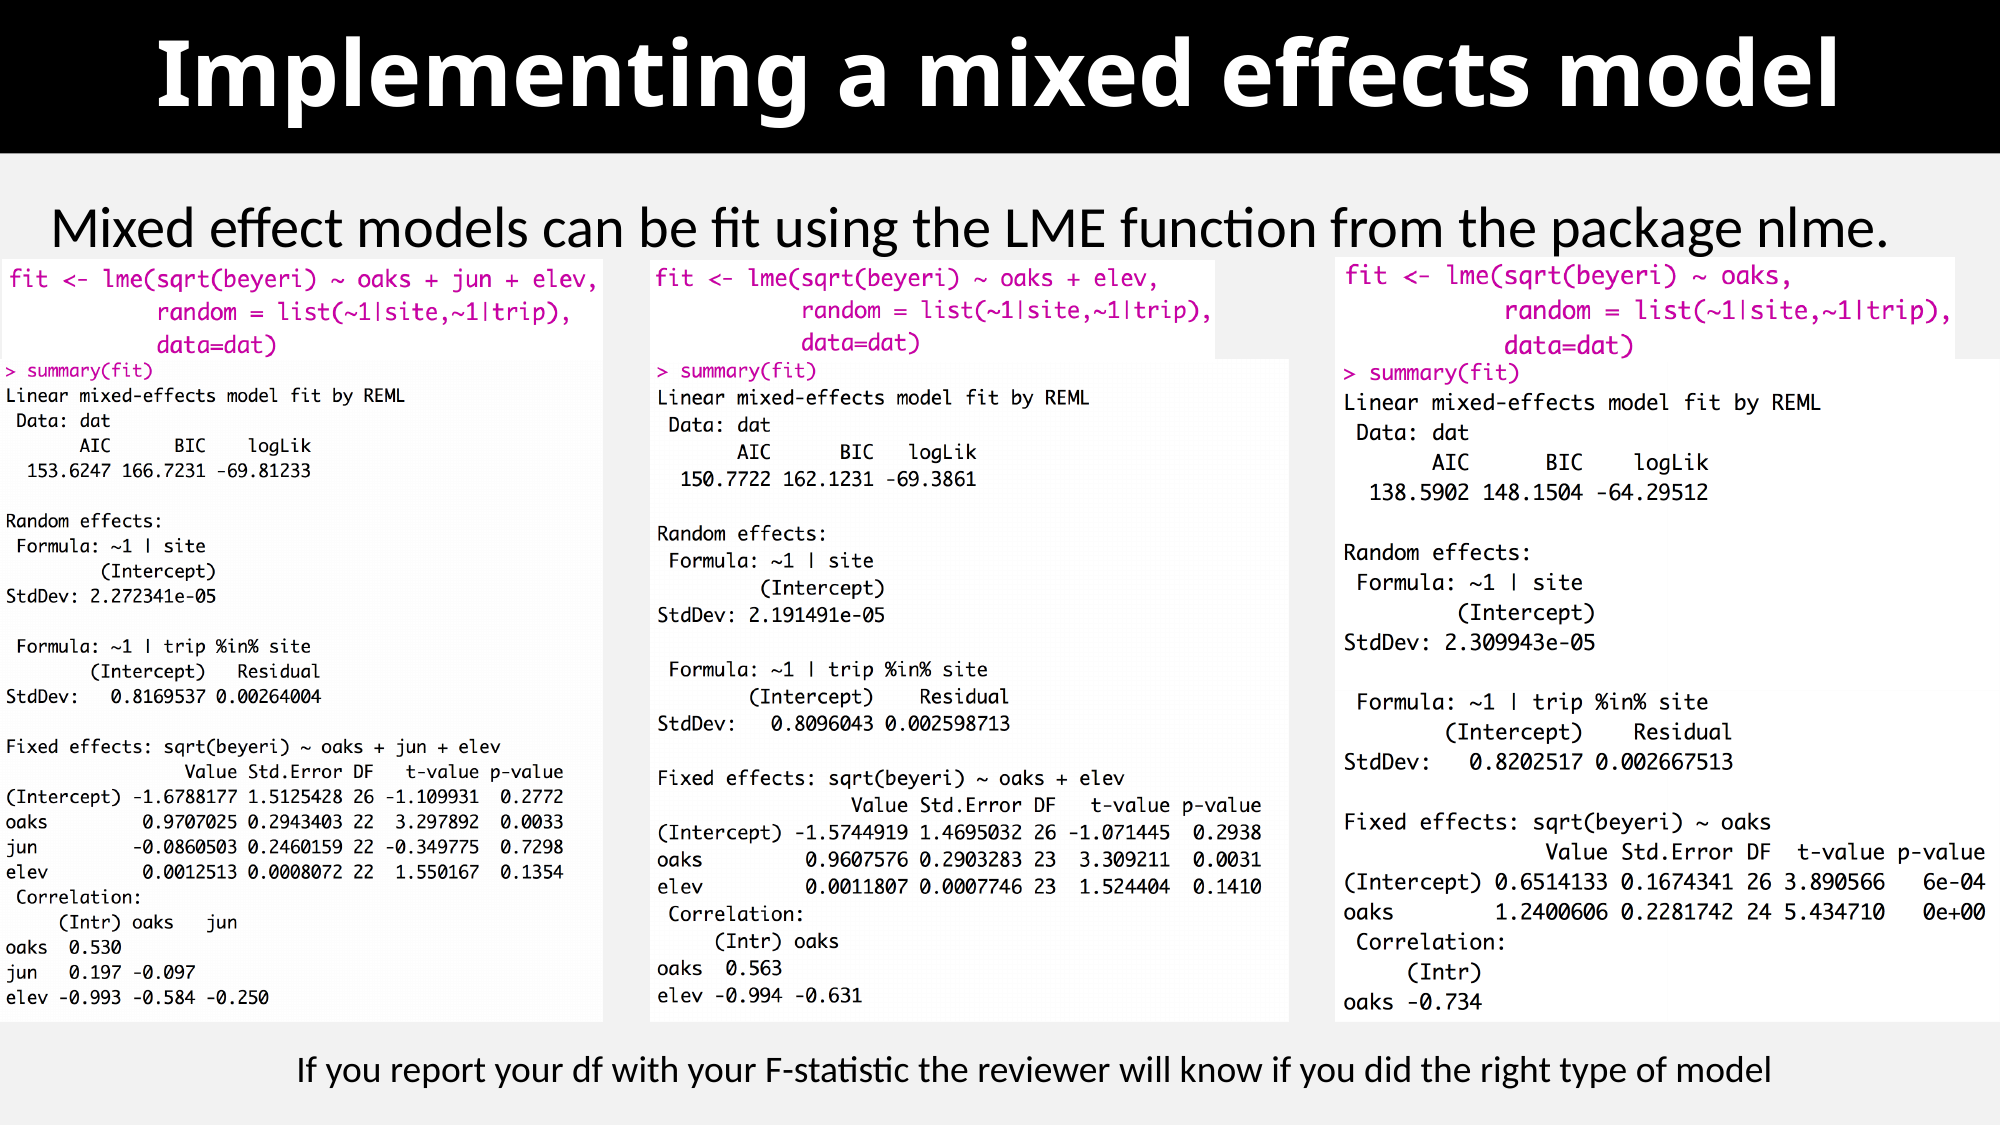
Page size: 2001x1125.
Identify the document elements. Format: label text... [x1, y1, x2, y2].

text_box If you report your df with your F-statistic the reviewer will know if you did the right type of model [281, 1038, 1789, 1098]
text_box Mixed effect models can be fit using the LME function from the package nlme. [35, 181, 1960, 267]
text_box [1335, 257, 2000, 1022]
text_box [0, 259, 603, 1022]
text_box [649, 260, 1289, 1022]
title Implementing a mixed effects model [0, 0, 2000, 154]
